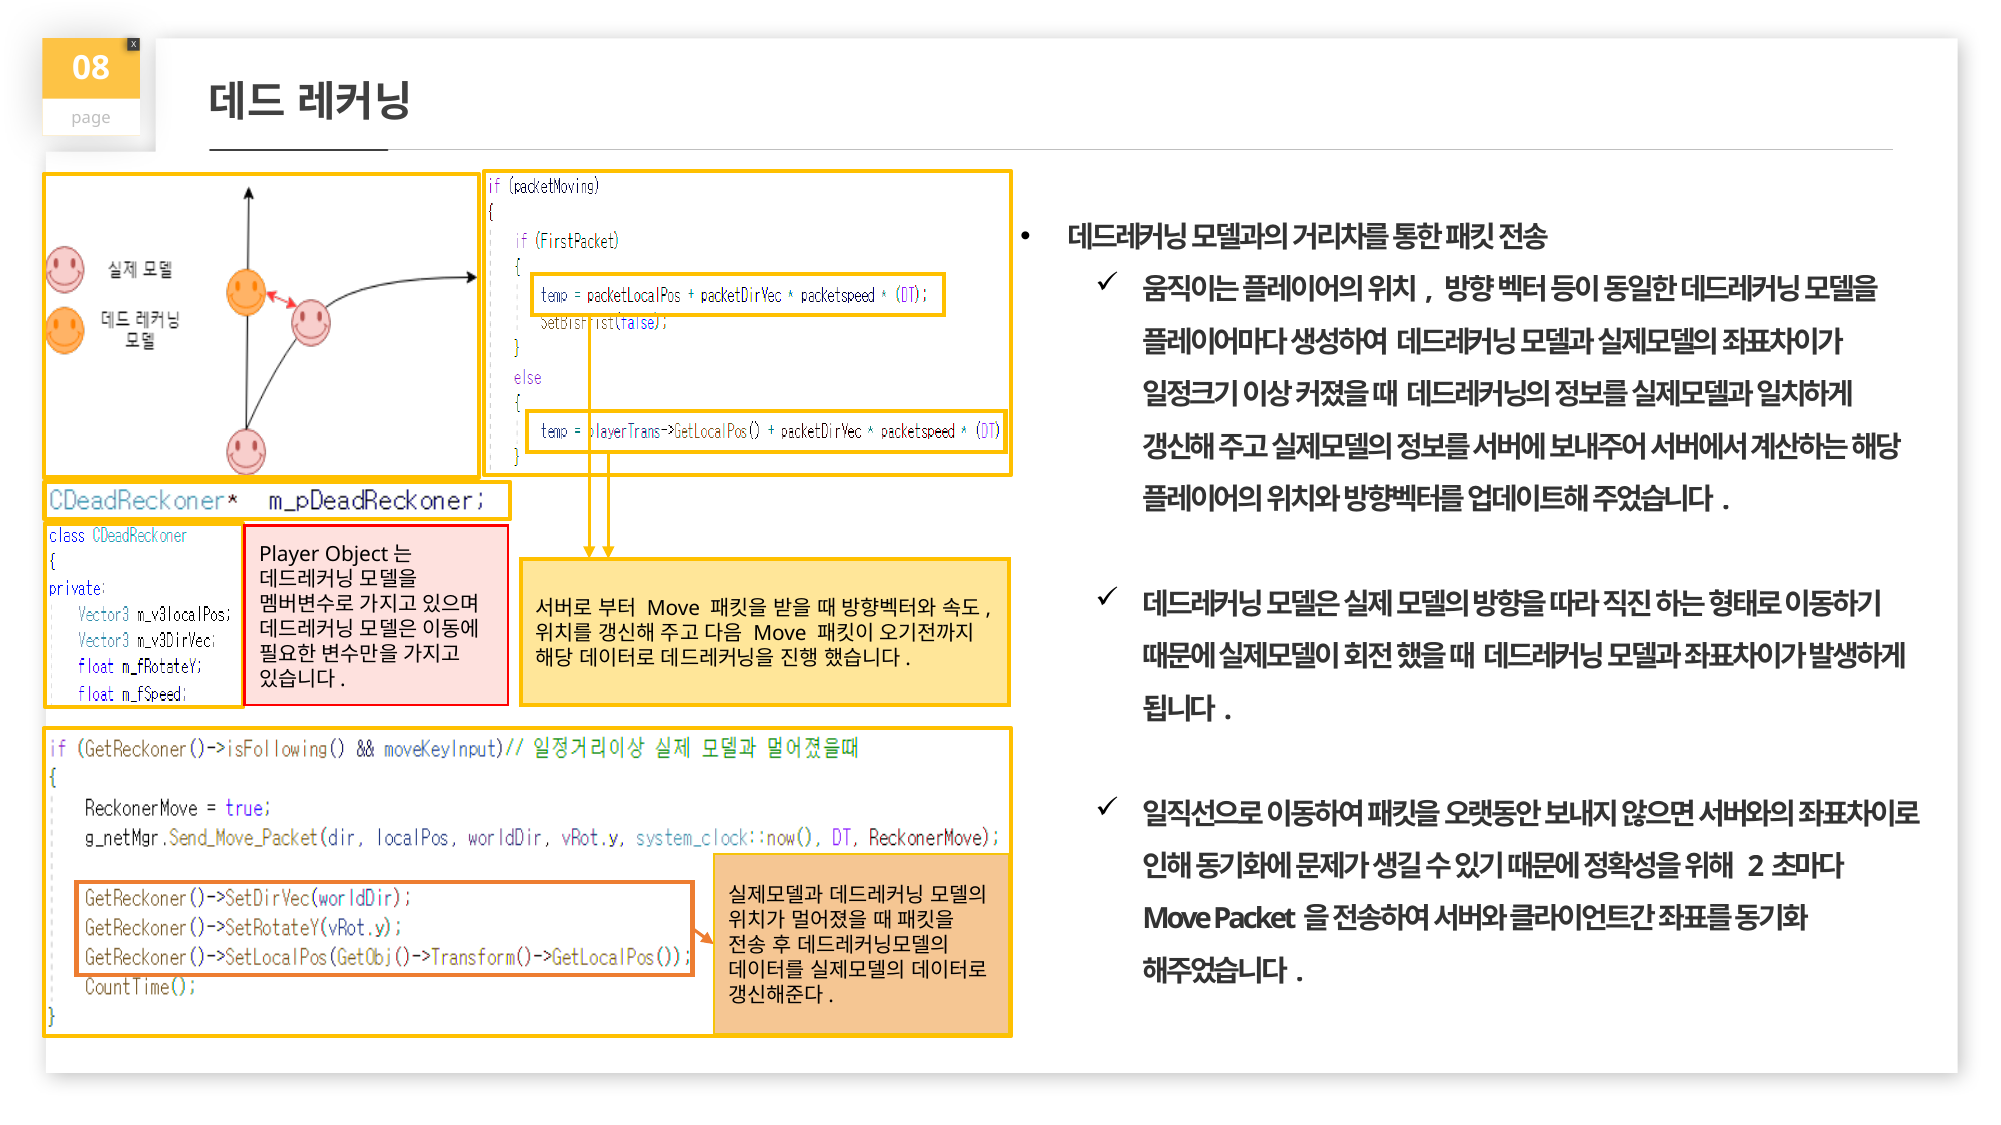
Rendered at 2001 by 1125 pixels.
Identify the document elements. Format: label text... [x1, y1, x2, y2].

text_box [692, 928, 714, 945]
text_box 데드 레커닝 [193, 42, 1194, 133]
picture [486, 173, 1009, 473]
text_box 데드레커닝 모델과의 거리차를 통한 패킷 전송 움직이는 플레이어의 위치, 방향 벡터 등이 동일한 데드레커닝 모델을 플레이어마다 생성하여 데드레커닝 모델과 실제모델의 좌표차이가 일정크기 이상 커졌을 때 데드레커닝의 정보를 실제모델과 일치하게 갱신해 주고 실제모델의 정보를 서버에 보내주어 서버에서 계산하는 해당 플레이어의 위치와 방향벡터를 업데이트해 주었습니다. 데드레커닝 모델은 실제 모델의 방향을 따라 직진 하는 형태로 이동하기 때문에 실제모델이 회전 했을 때 데드레커닝 모델과 좌표차이가 발생하게 됩니다. 일직선으로 이동하여 패킷을 오랫동안 보내지 않으면 서버와의 좌표차이로 인해 동기화에 문제가 생길 수 있기 때문에 정확성을 위해 2초마다 Move Packet을 전송하여 서버와 클라이언트간 좌표를 동기화 해주었습니다. [1005, 193, 1934, 995]
picture [45, 730, 1009, 1035]
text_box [42, 38, 140, 136]
text_box [45, 37, 1959, 1074]
picture [46, 483, 509, 518]
text_box 서버로 부터 Move 패킷을 받을 때 방향벡터와 속도, 위치를 갱신해 주고 다음 Move 패킷이 오기전까지 해당 데이터로 데드레커닝을 진행 했습니다. [520, 558, 1010, 706]
picture [45, 175, 477, 476]
text_box Player Object는 데드레커닝 모델을 멤버변수로 가지고 있으며 데드레커닝 모델은 이동에 필요한 변수만을 가지고 있습니다. [243, 524, 509, 706]
picture [46, 525, 242, 706]
